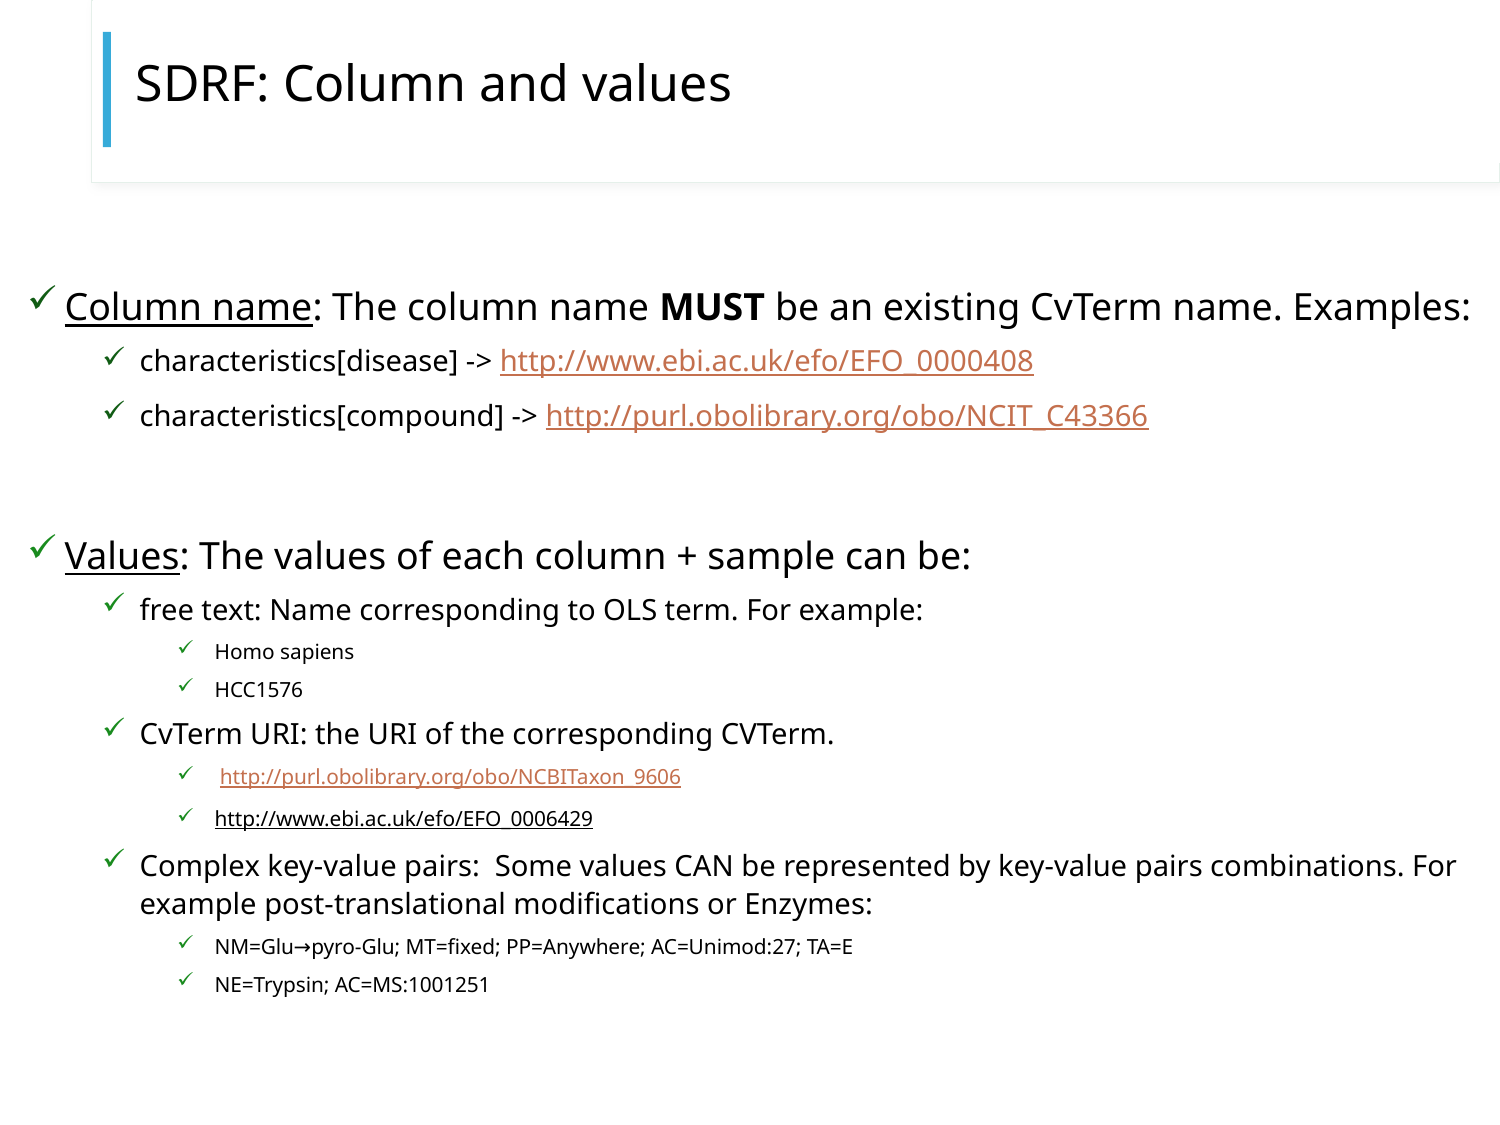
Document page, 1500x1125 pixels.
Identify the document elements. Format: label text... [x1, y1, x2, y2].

list Column name: The column name MUST be an existing CvTerm name. Examples: characteristics[disease] -> http://www.ebi.ac.uk/efo/EFO_0000408 characteristics[compound] -> http://purl.obolibrary.org/obo/NCIT_C43366 Values: The values of each column + sample can be: free text: Name corresponding to OLS term. For example: Homo sapiens HCC1576 CvTerm URI: the URI of the corresponding CVTerm. http://purl.obolibrary.org/obo/NCBITaxon_9606 http://www.ebi.ac.uk/efo/EFO_0006429 Complex key-value pairs: Some values CAN be represented by key-value pairs combinations. For example post-translational modifications or Enzymes: NM=Glu→pyro-Glu; MT=fixed; PP=Anywhere; AC=Unimod:27; TA=E NE=Trypsin; AC=MS:1001251 [12, 271, 1488, 1048]
title SDRF: Column and values [120, 27, 960, 144]
